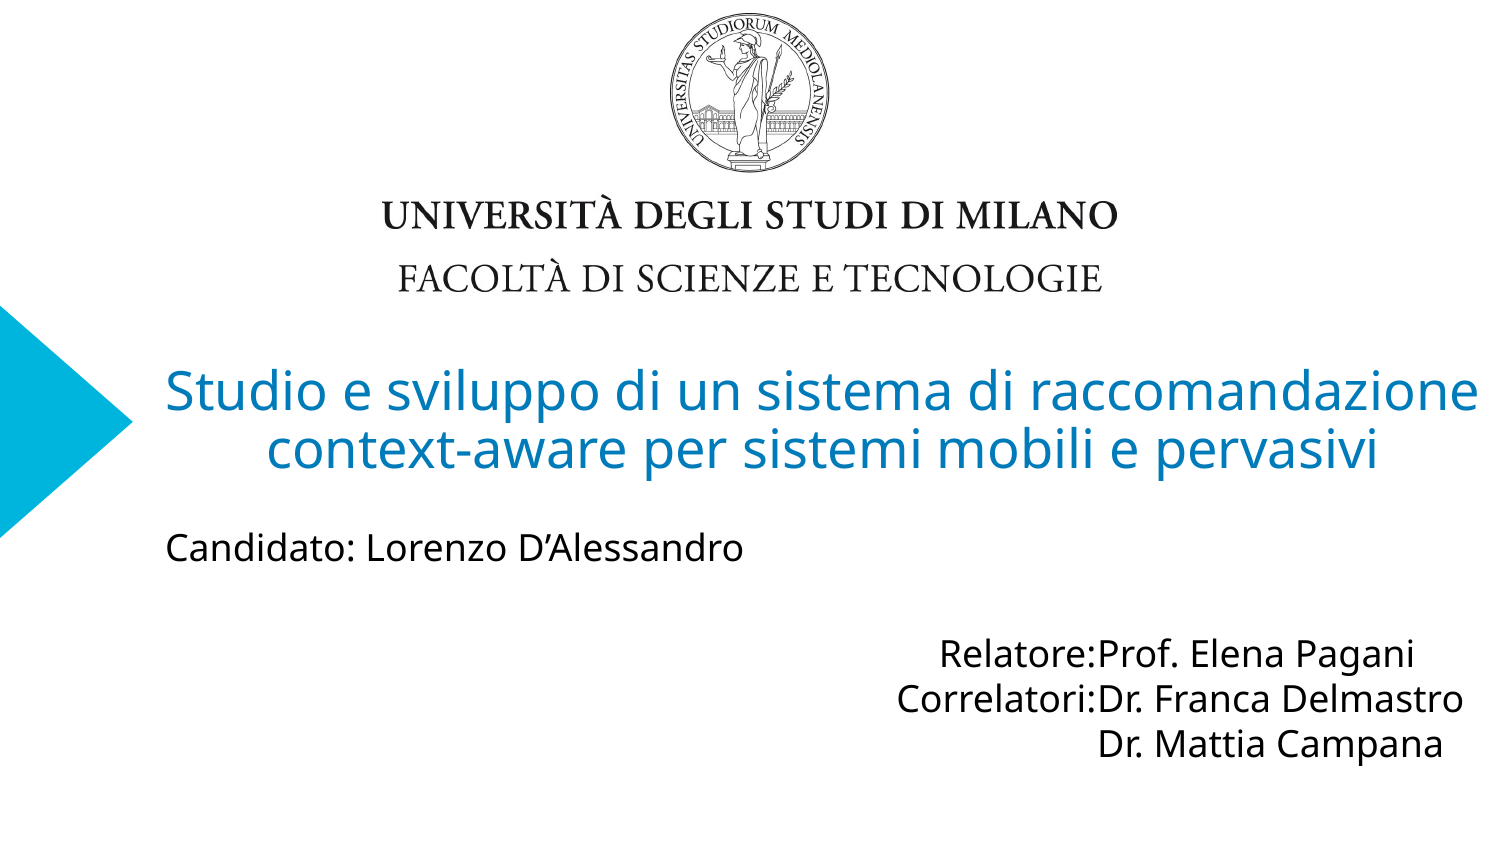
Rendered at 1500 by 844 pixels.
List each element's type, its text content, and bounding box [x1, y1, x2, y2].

text_box Prof. Elena Pagani Dr. Franca Delmastro Dr. Mattia Campana [1082, 622, 1480, 773]
picture [360, 0, 1140, 306]
title Studio e sviluppo di un sistema di raccomandazione context-aware per sistemi mobili e pervasivi [150, 305, 1497, 538]
text_box Candidato: Lorenzo D’Alessandro [150, 516, 901, 577]
text_box Relatore: Correlatori: [881, 622, 1082, 728]
